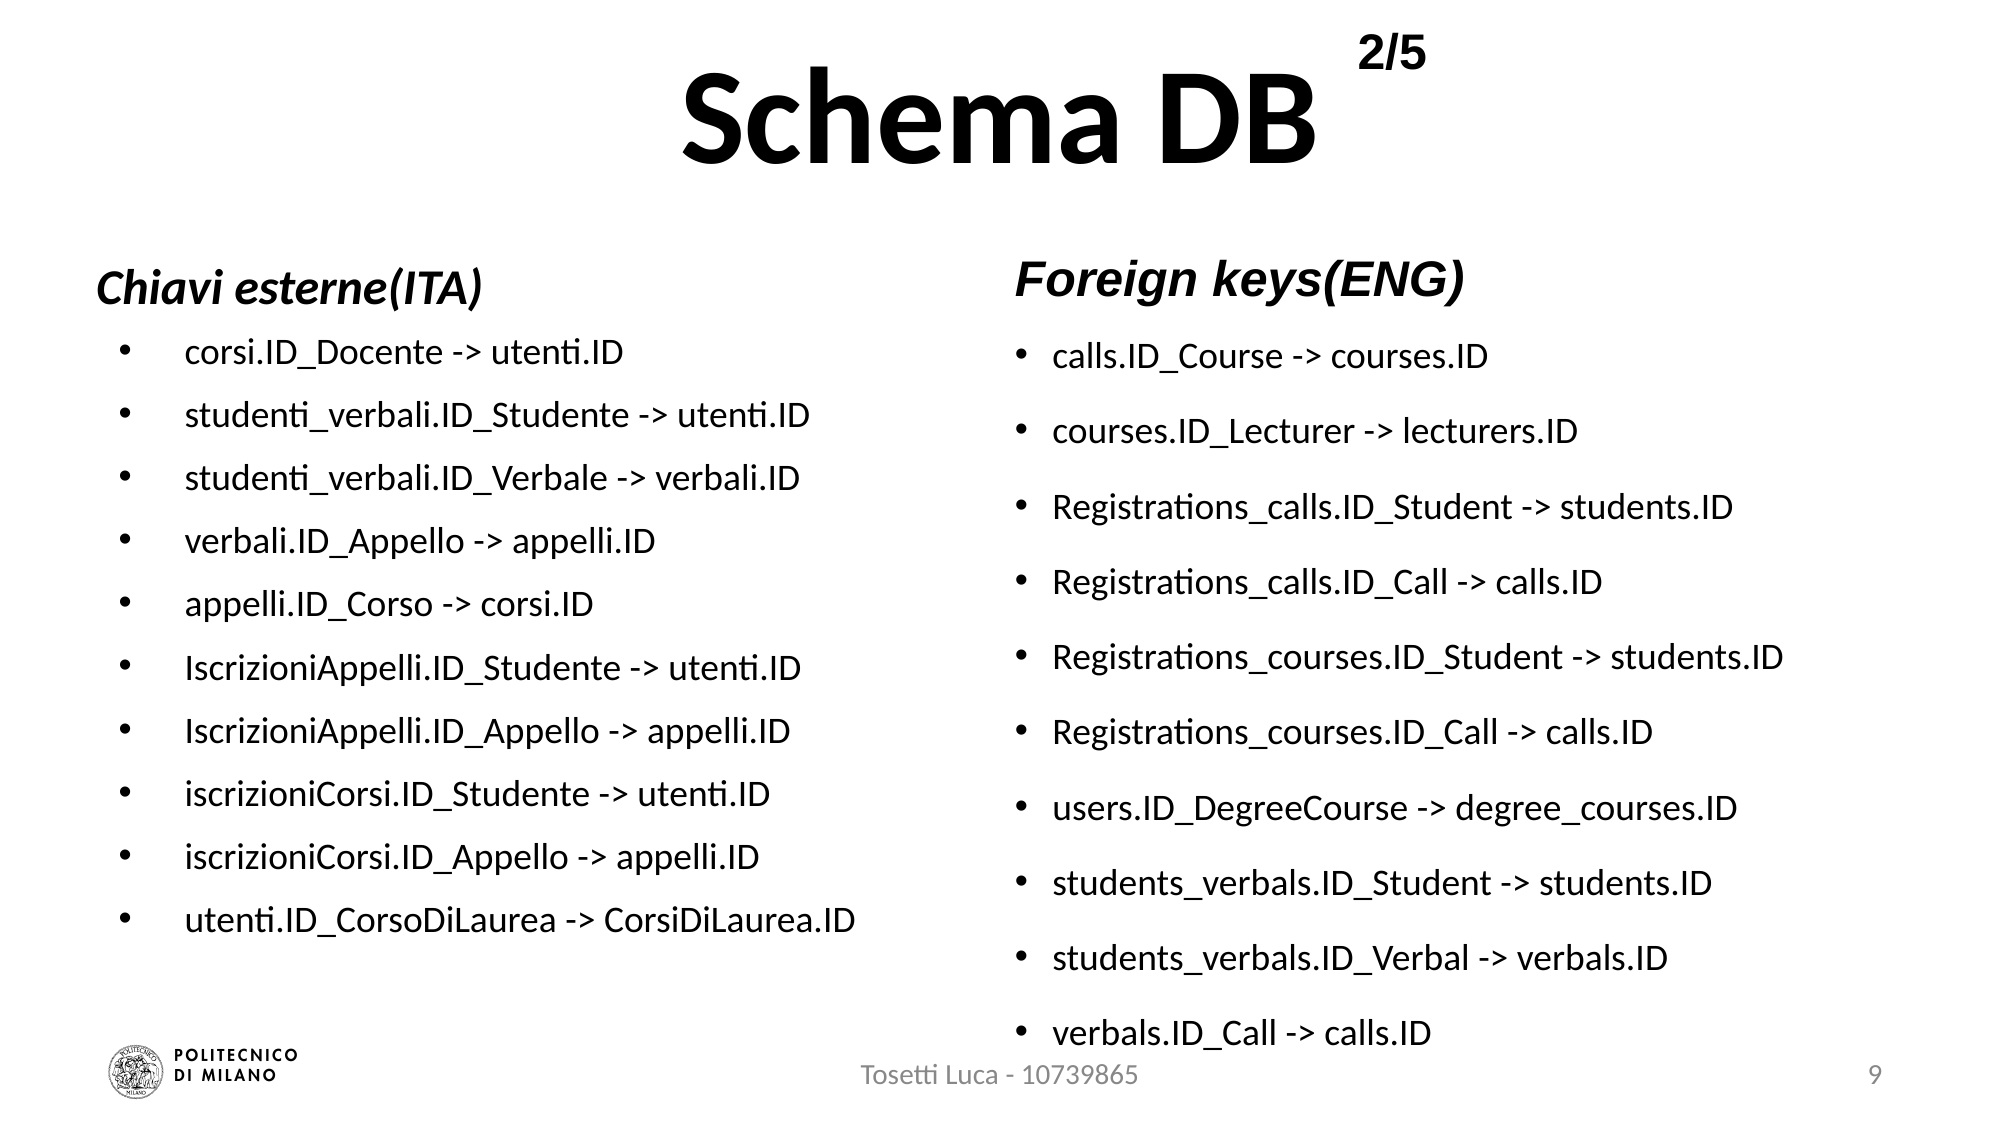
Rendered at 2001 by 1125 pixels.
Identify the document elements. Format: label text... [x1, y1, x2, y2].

slide_number 9 [1433, 1067, 1900, 1103]
picture [99, 1067, 306, 1103]
footer Tosetti Luca - 10739865 [683, 1042, 1317, 1103]
title Schema DB [137, 0, 1863, 218]
text_box Foreign keys(ENG) calls.ID_Course -> courses.ID courses.ID_Lecturer -> lecturers.ID Registrations_calls.ID_Student -> students.ID Registrations_calls.ID_Call -> calls.ID Registrations_courses.ID_Student -> students.ID Registrations_courses.ID_Call -> calls.ID users.ID_DegreeCourse -> degree_courses.ID students_verbals.ID_Student -> students.ID students_verbals.ID_Verbal -> verbals.ID verbals.ID_Call -> calls.ID [999, 245, 1921, 1067]
text_box 2/5 [1342, 11, 1461, 87]
list Chiavi esterne(ITA) corsi.ID_Docente -> utenti.ID studenti_verbali.ID_Studente -> utenti.ID studenti_verbali.ID_Verbale -> verbali.ID verbali.ID_Appello -> appelli.ID appelli.ID_Corso -> corsi.ID IscrizioniAppelli.ID_Studente -> utenti.ID IscrizioniAppelli.ID_Appello -> appelli.ID iscrizioniCorsi.ID_Studente -> utenti.ID iscrizioniCorsi.ID_Appello -> appelli.ID utenti.ID_CorsoDiLaurea -> CorsiDiLaurea.ID [78, 245, 999, 1067]
